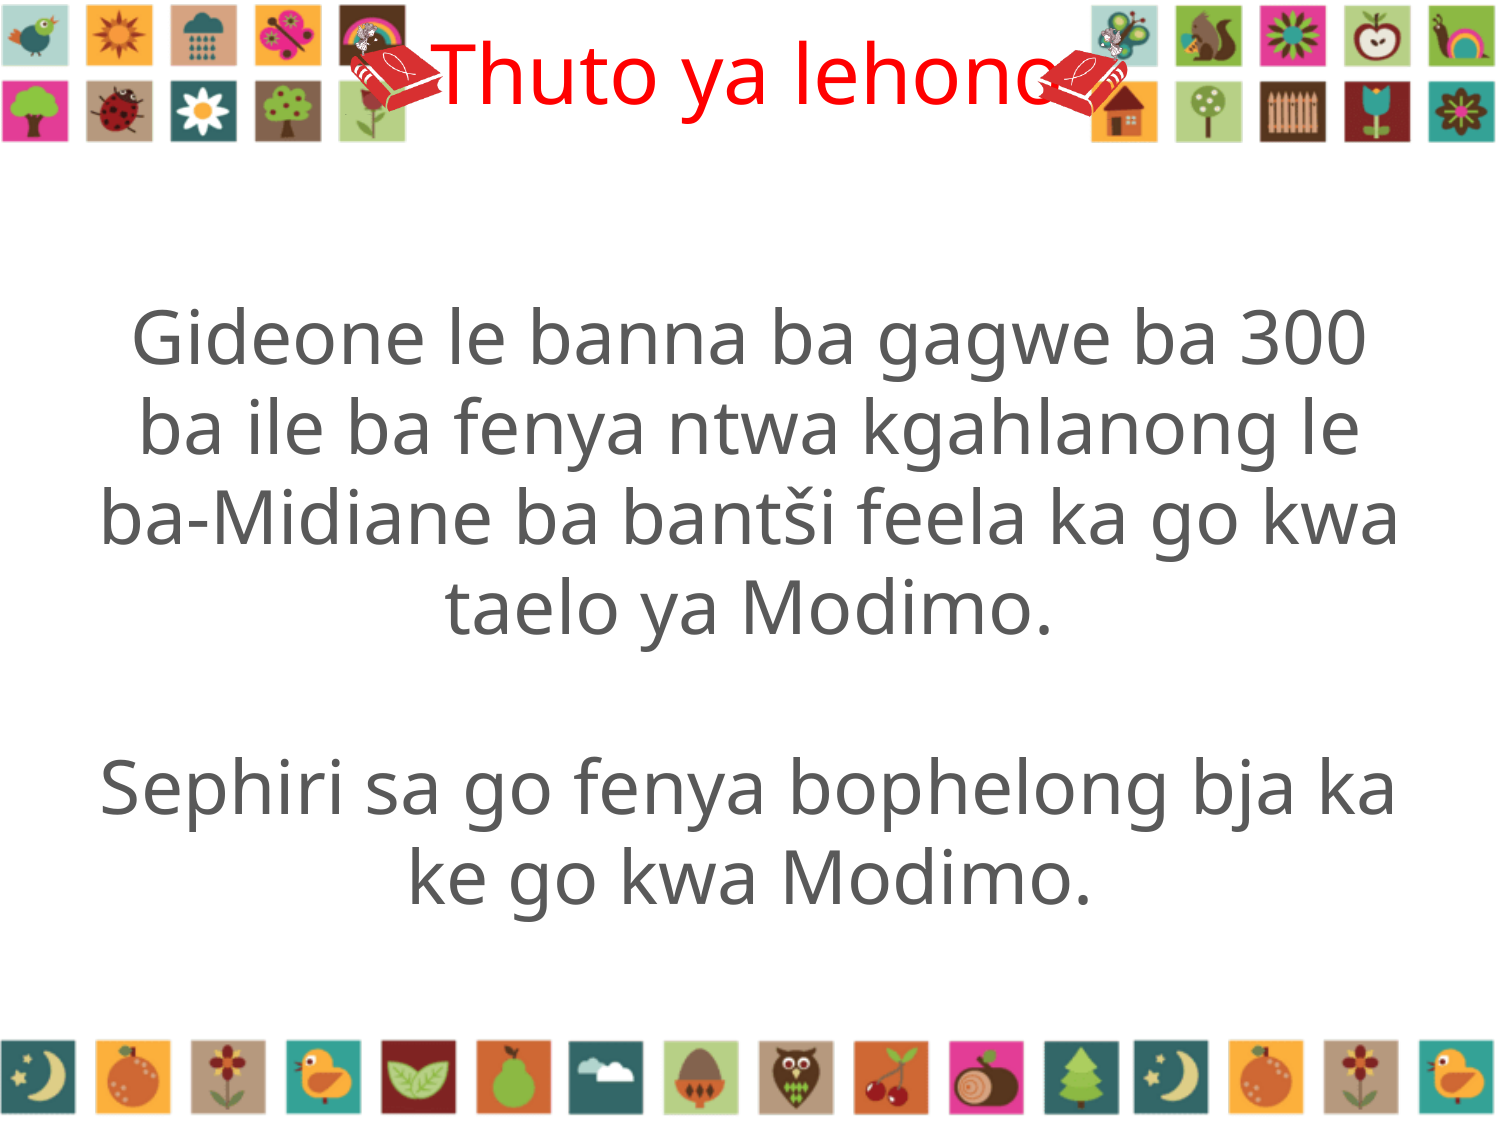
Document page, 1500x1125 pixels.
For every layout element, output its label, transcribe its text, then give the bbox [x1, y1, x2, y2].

picture [1005, 3, 1500, 150]
text_box Gideone le banna ba gagwe ba 300 ba ile ba fenya ntwa kgahlanong le ba-Midiane ba bantši feela ka go kwa taelo ya Modimo. Sephiri sa go fenya bophelong bja ka ke go kwa Modimo. [76, 282, 1424, 927]
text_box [0, 1028, 1500, 1118]
text_box Thuto ya lehono [425, 13, 1077, 129]
picture [0, 3, 475, 150]
